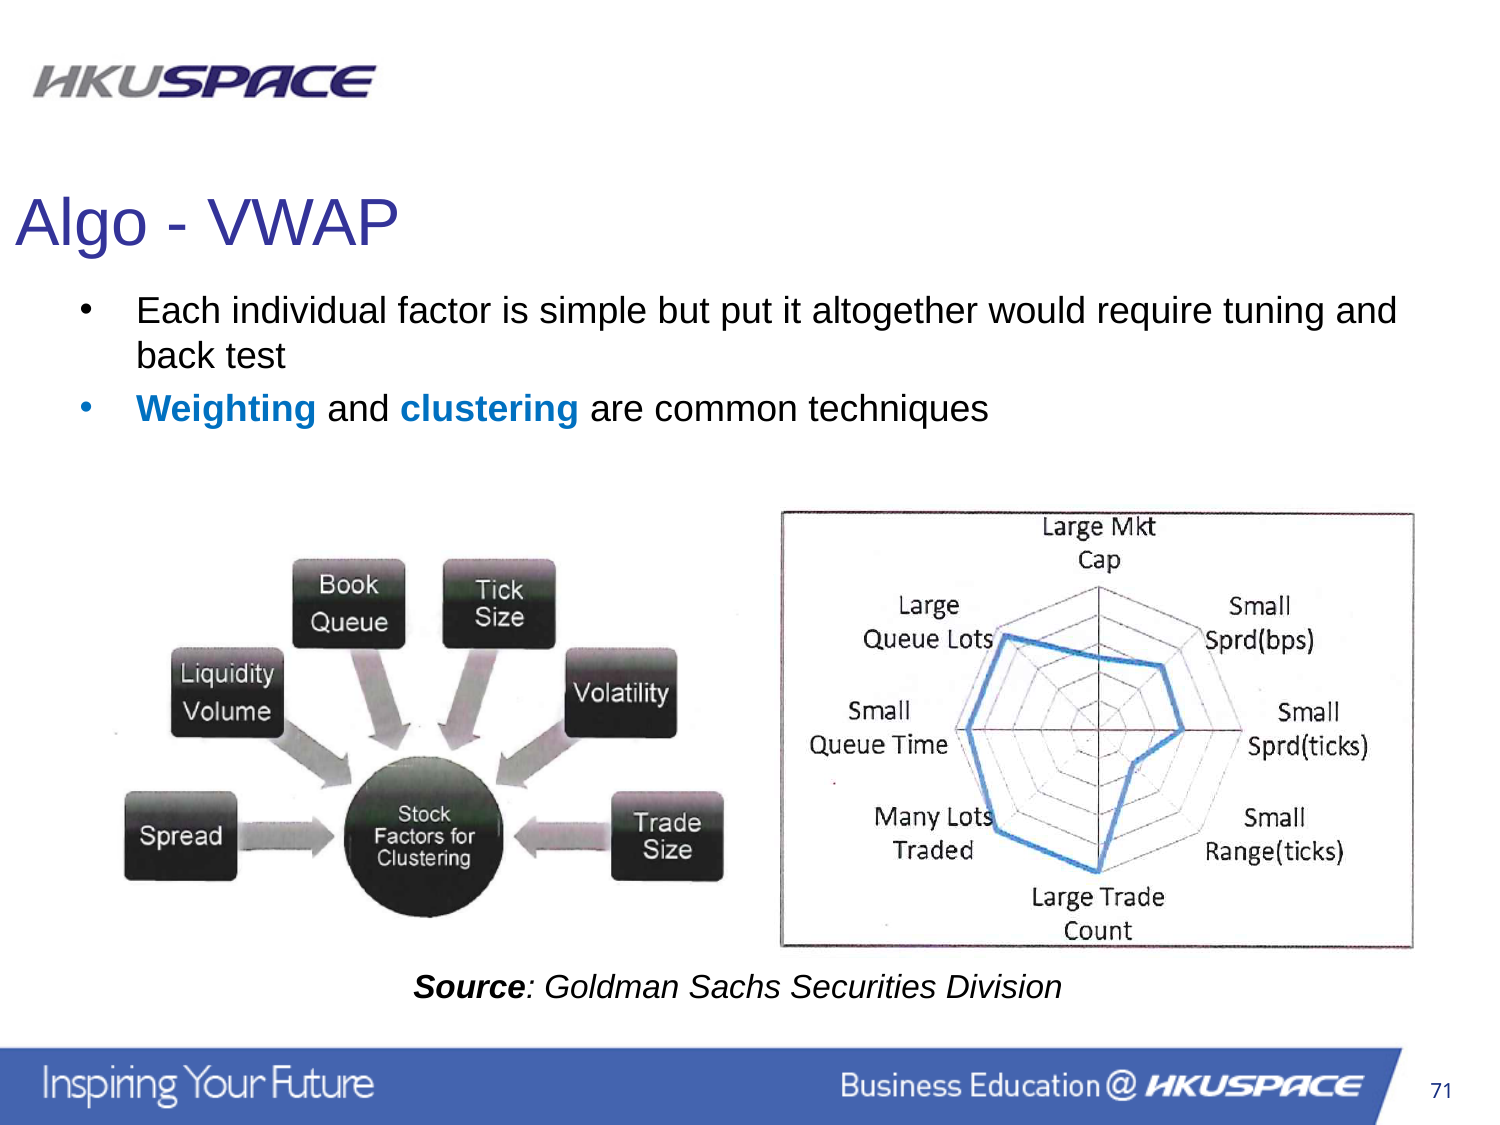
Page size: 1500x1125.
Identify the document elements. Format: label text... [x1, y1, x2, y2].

title Algo - VWAP [0, 101, 1325, 266]
text_box Source: Goldman Sachs Securities Division [398, 957, 1079, 1013]
picture [0, 0, 1500, 1125]
text_box Each individual factor is simple but put it altogether would require tuning and back test Weighting and clustering are common techniques [64, 278, 1483, 610]
slide_number 71 [1415, 1070, 1499, 1125]
